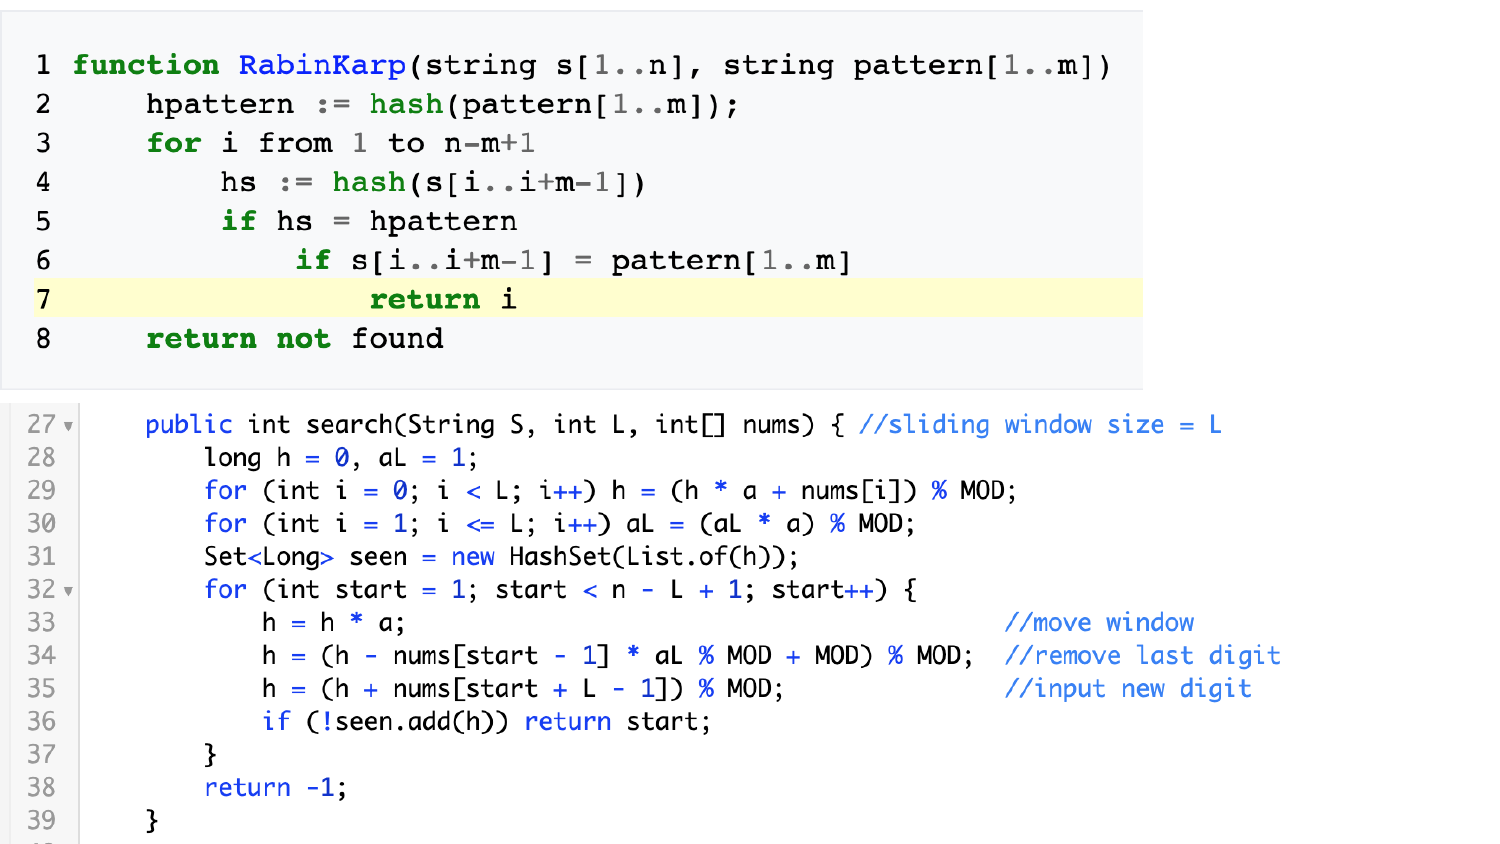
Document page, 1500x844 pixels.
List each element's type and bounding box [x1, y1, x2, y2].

picture [0, 0, 1305, 844]
